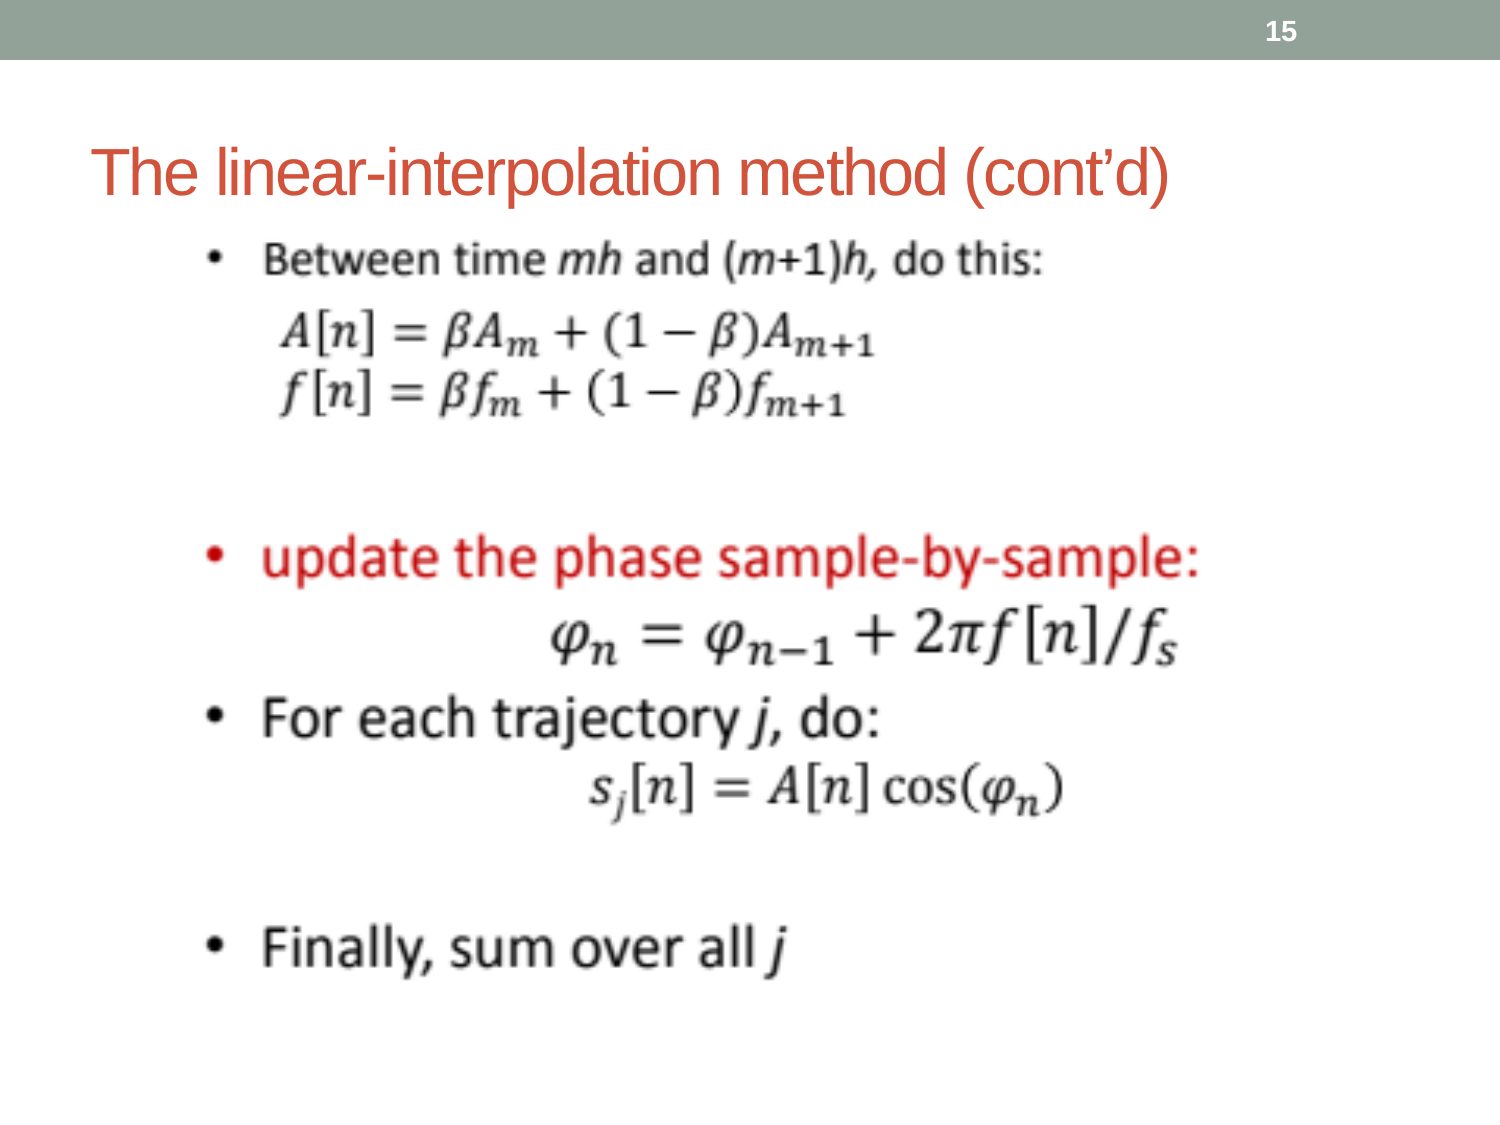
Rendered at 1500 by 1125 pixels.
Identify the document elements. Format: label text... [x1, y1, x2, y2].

picture [182, 219, 1282, 1028]
title The linear-interpolation method (cont’d) [75, 87, 1425, 250]
slide_number 15 [1250, 3, 1425, 57]
